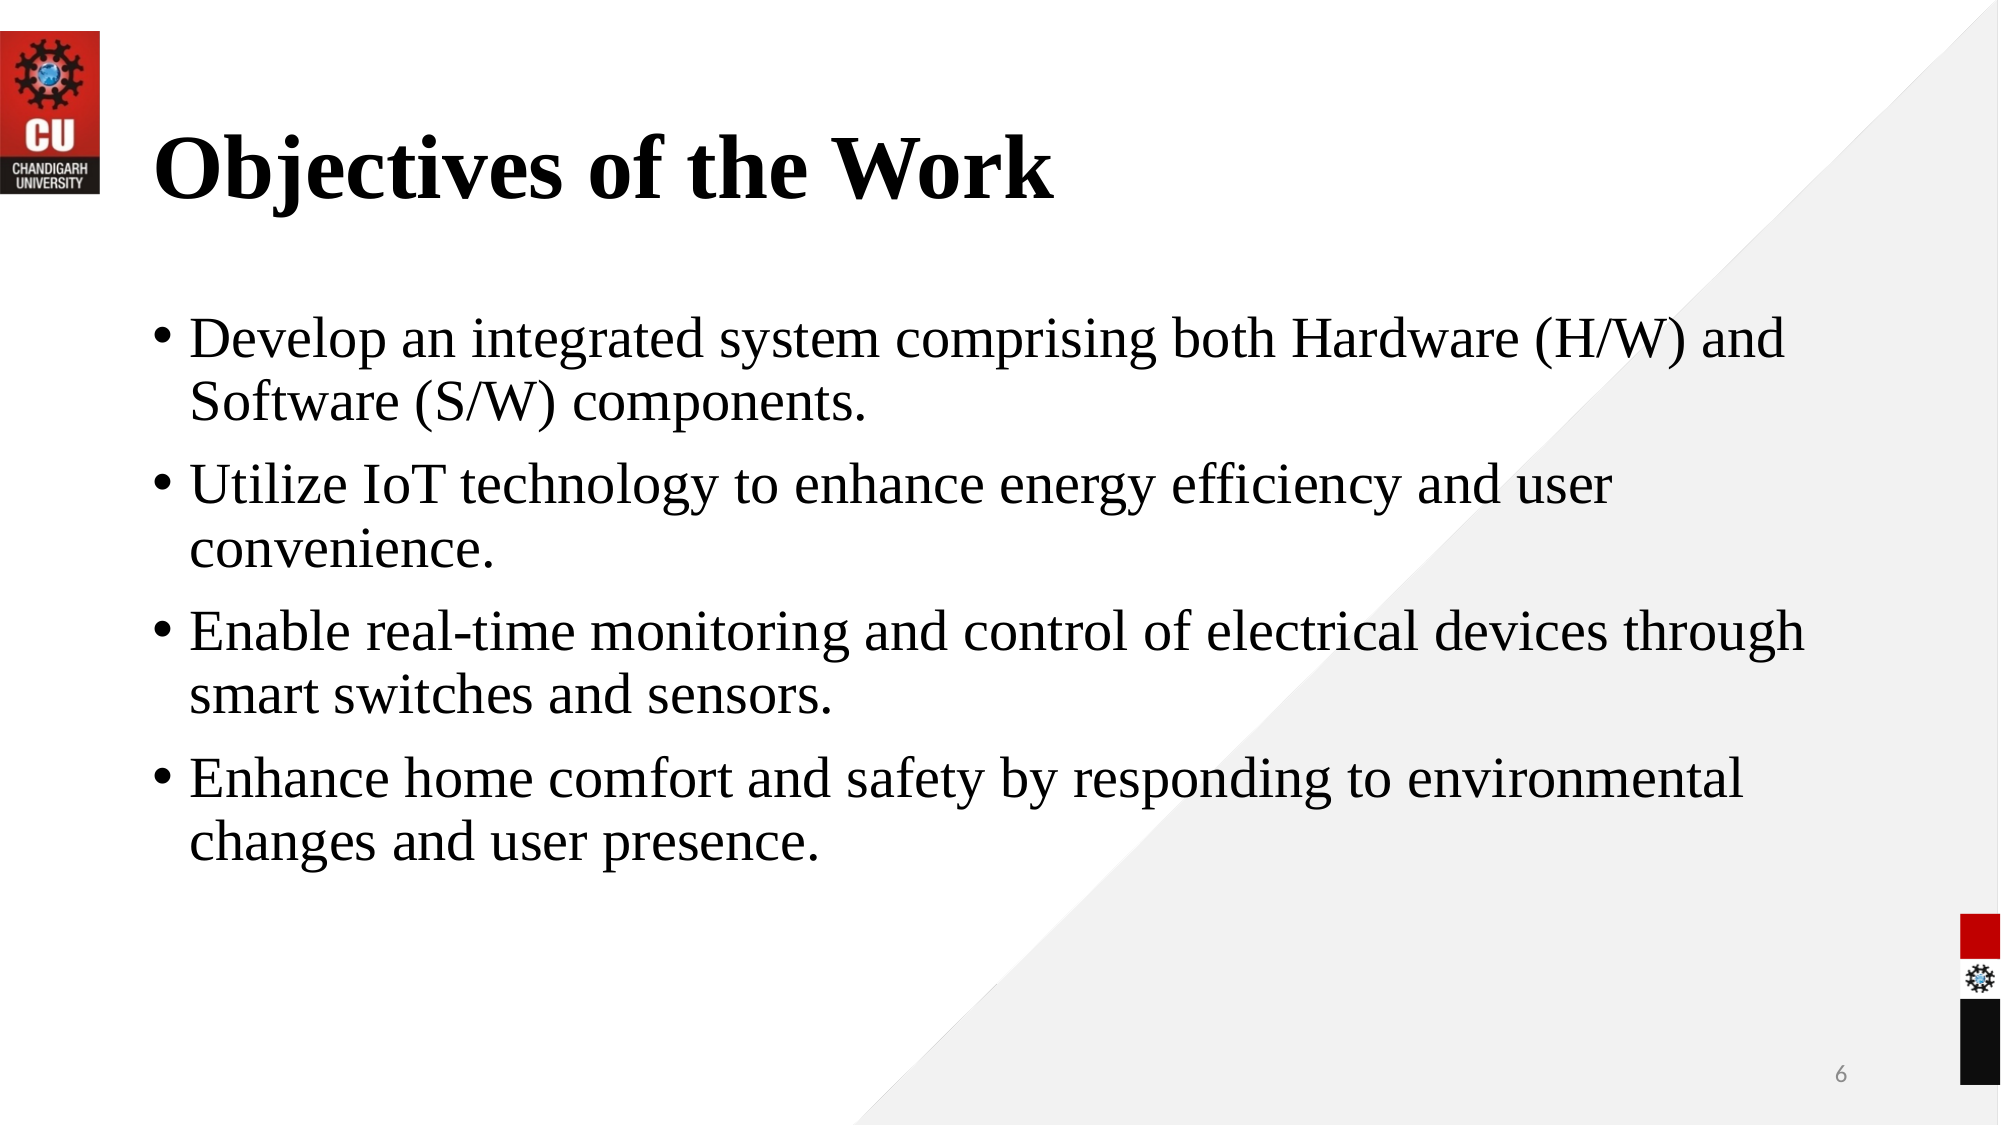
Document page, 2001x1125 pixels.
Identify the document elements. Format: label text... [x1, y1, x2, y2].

list Develop an integrated system comprising both Hardware (H/W) and Software (S/W) components. Utilize IoT technology to enhance energy efficiency and user convenience. Enable real-time monitoring and control of electrical devices through smart switches and sensors. Enhance home comfort and safety by responding to environmental changes and user presence. [137, 299, 1863, 1014]
slide_number 6 [1412, 1042, 1863, 1103]
picture [0, 0, 2001, 1125]
title Objectives of the Work [137, 59, 1863, 278]
